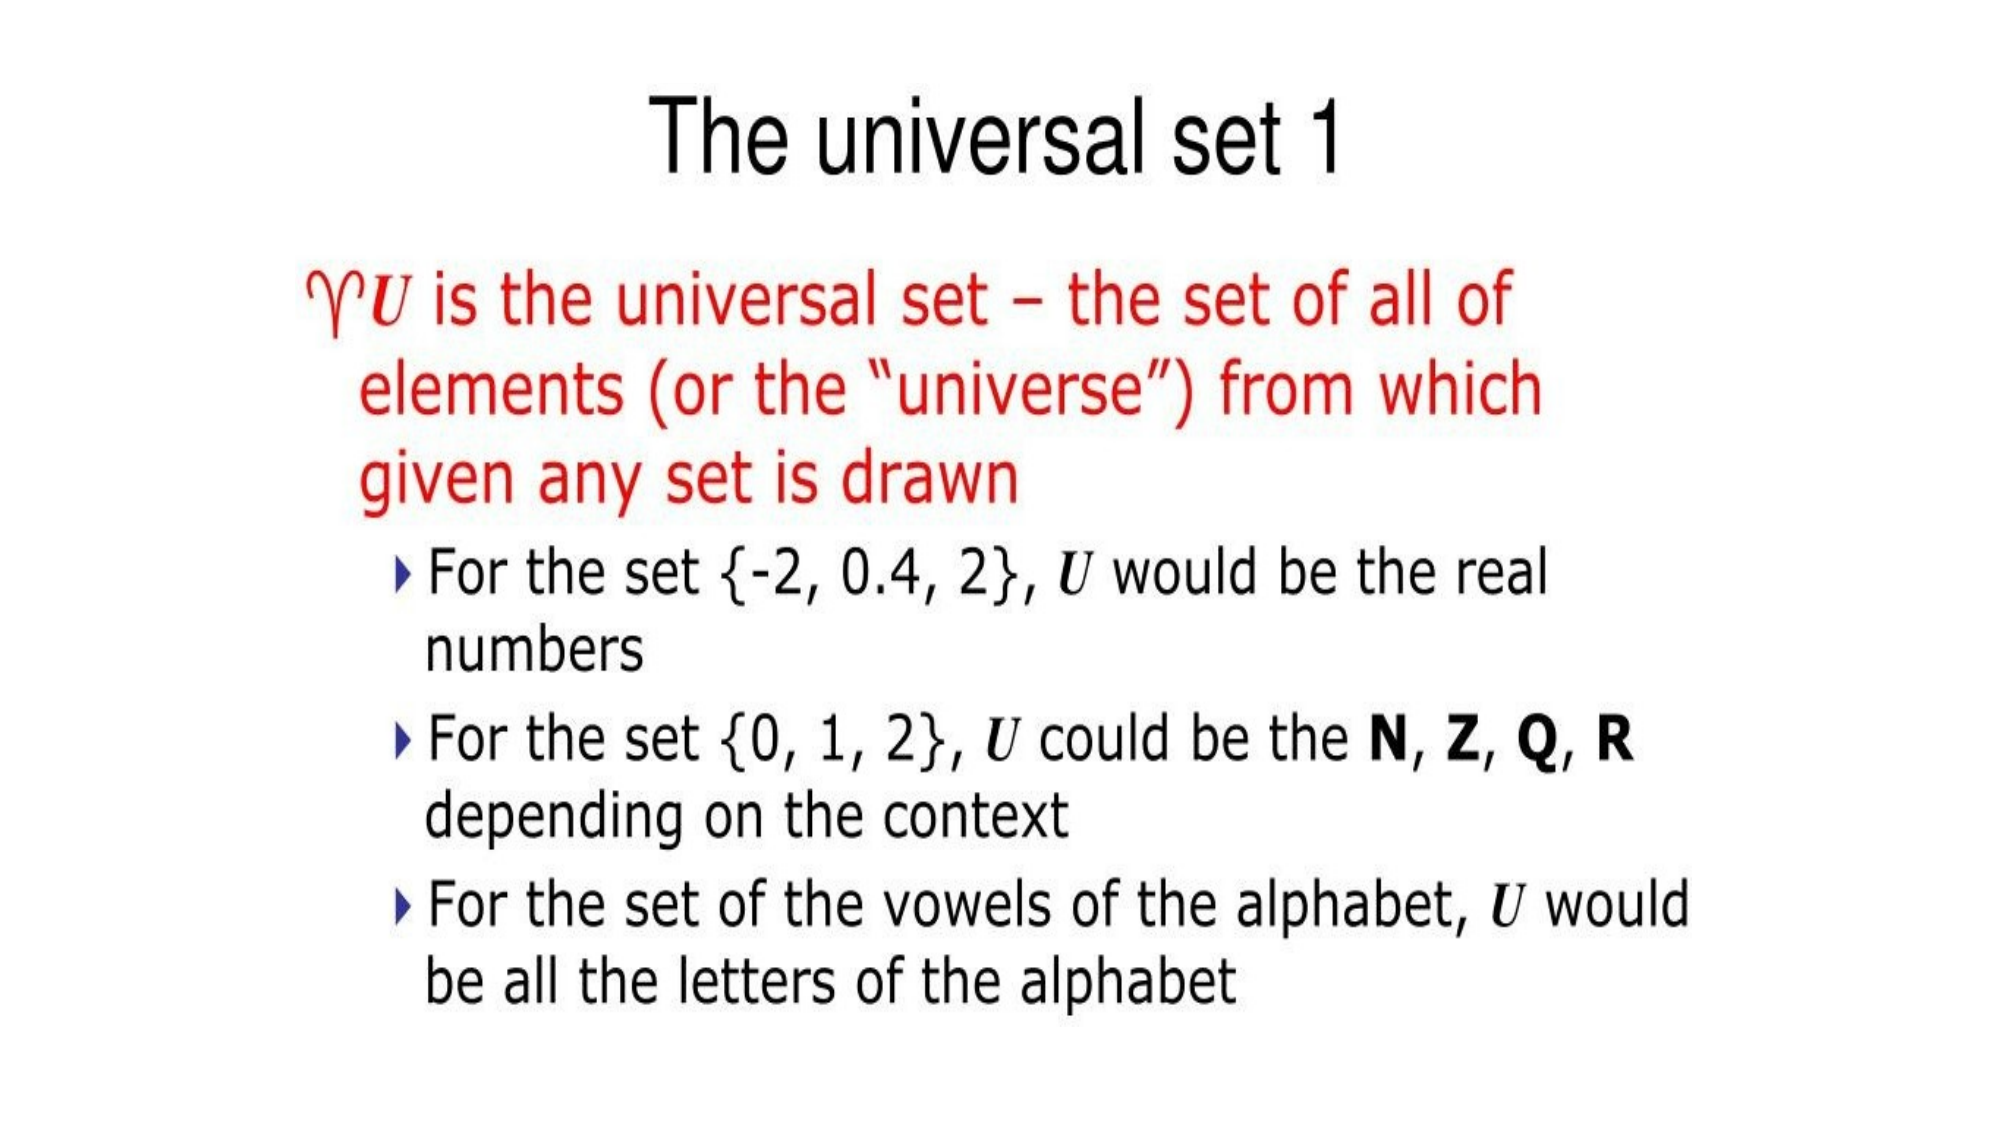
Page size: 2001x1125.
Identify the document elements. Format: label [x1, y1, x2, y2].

picture [295, 83, 1692, 1027]
